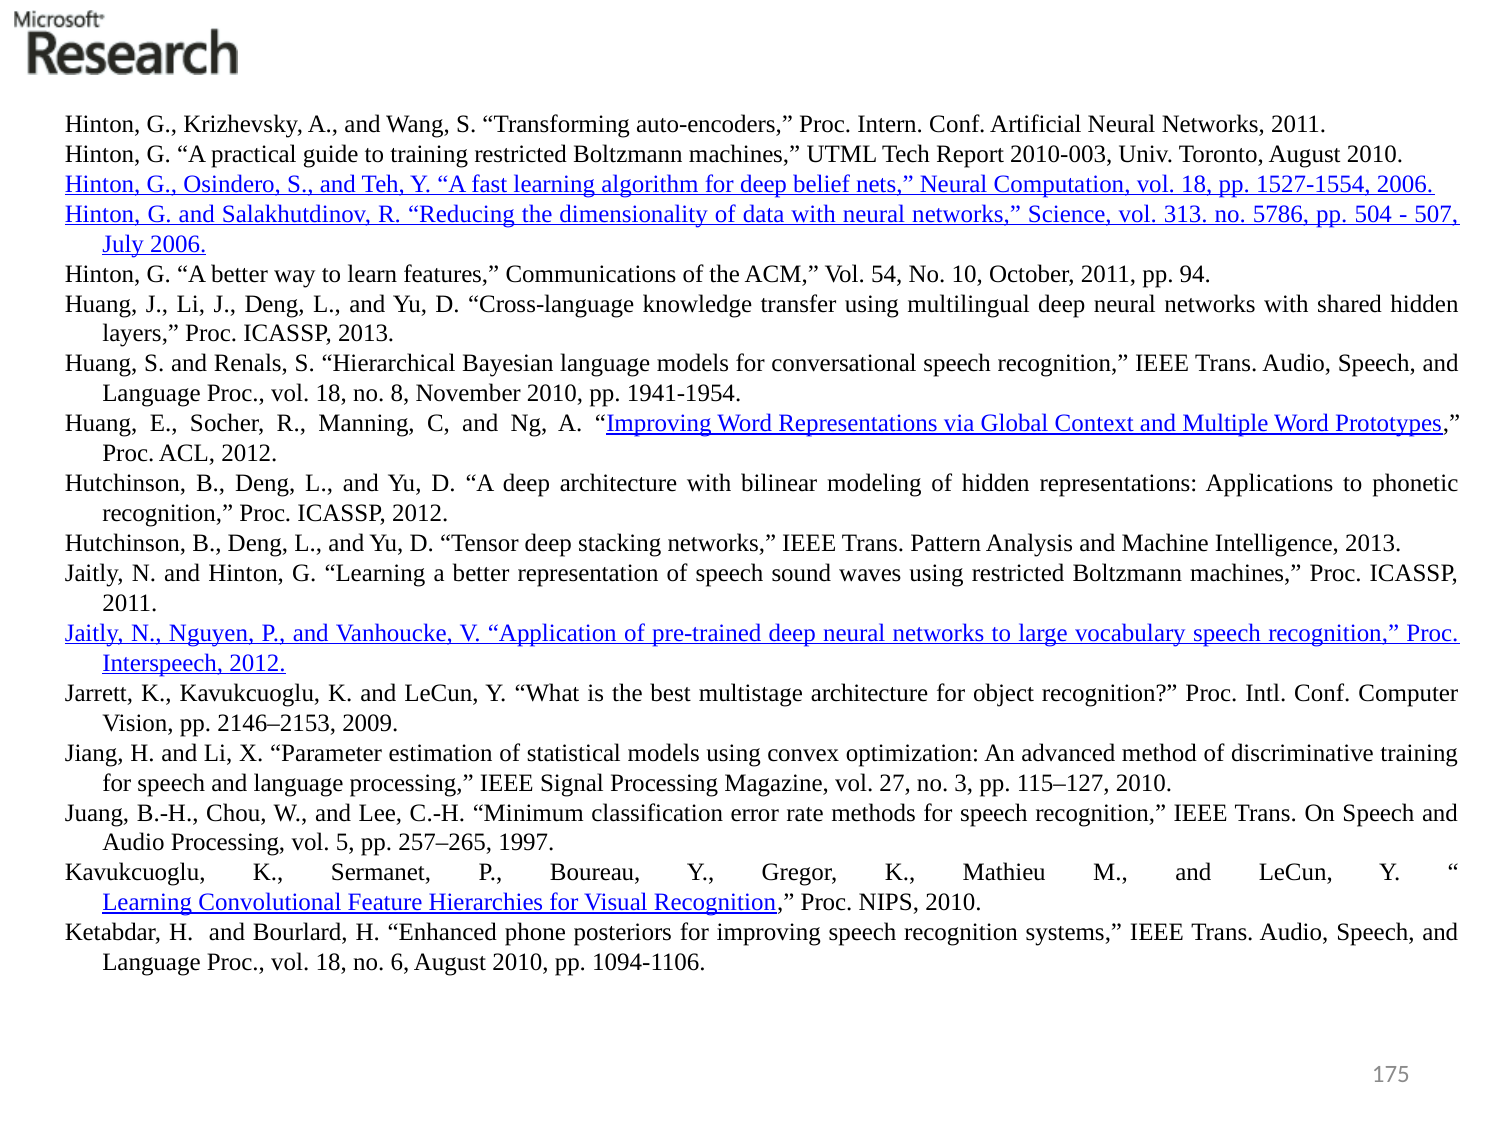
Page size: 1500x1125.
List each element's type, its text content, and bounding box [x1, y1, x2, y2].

slide_number 175 [1074, 1042, 1425, 1103]
text_box Hinton, G., Krizhevsky, A., and Wang, S. “Transforming auto-encoders,” Proc. Intern. Conf. Artificial Neural Networks, 2011. Hinton, G. “A practical guide to training restricted Boltzmann machines,” UTML Tech Report 2010-003, Univ. Toronto, August 2010. Hinton, G., Osindero, S., and Teh, Y. “A fast learning algorithm for deep belief nets,” Neural Computation, vol. 18, pp. 1527-1554, 2006. Hinton, G. and Salakhutdinov, R. “Reducing the dimensionality of data with neural networks,” Science, vol. 313. no. 5786, pp. 504 - 507, July 2006. Hinton, G. “A better way to learn features,” Communications of the ACM,” Vol. 54, No. 10, October, 2011, pp. 94. Huang, J., Li, J., Deng, L., and Yu, D. “Cross-language knowledge transfer using multilingual deep neural networks with shared hidden layers,” Proc. ICASSP, 2013. Huang, S. and Renals, S. “Hierarchical Bayesian language models for conversational speech recognition,” IEEE Trans. Audio, Speech, and Language Proc., vol. 18, no. 8, November 2010, pp. 1941-1954. Huang, E., Socher, R., Manning, C, and Ng, A. “Improving Word Representations via Global Context and Multiple Word Prototypes,” Proc. ACL, 2012. Hutchinson, B., Deng, L., and Yu, D. “A deep architecture with bilinear modeling of hidden representations: Applications to phonetic recognition,” Proc. ICASSP, 2012. Hutchinson, B., Deng, L., and Yu, D. “Tensor deep stacking networks,” IEEE Trans. Pattern Analysis and Machine Intelligence, 2013. Jaitly, N. and Hinton, G. “Learning a better representation of speech sound waves using restricted Boltzmann machines,” Proc. ICASSP, 2011. Jaitly, N., Nguyen, P., and Vanhoucke, V. “Application of pre-trained deep neural networks to large vocabulary speech recognition,” Proc. Interspeech, 2012. Jarrett, K., Kavukcuoglu, K. and LeCun, Y. “What is the best multistage architecture for object recognition?” Proc. Intl. Conf. Computer Vision, pp. 2146–2153, 2009. Jiang, H. and Li, X. “Parameter estimation of statistical models using convex optimization: An advanced method of discriminative training for speech and language processing,” IEEE Signal Processing Magazine, vol. 27, no. 3, pp. 115–127, 2010. Juang, B.-H., Chou, W., and Lee, C.-H. “Minimum classification error rate methods for speech recognition,” IEEE Trans. On Speech and Audio Processing, vol. 5, pp. 257–265, 1997. Kavukcuoglu, K., Sermanet, P., Boureau, Y., Gregor, K., Mathieu M., and LeCun, Y. “Learning Convolutional Feature Hierarchies for Visual Recognition,” Proc. NIPS, 2010. Ketabdar, H. and Bourlard, H. “Enhanced phone posteriors for improving speech recognition systems,” IEEE Trans. Audio, Speech, and Language Proc., vol. 18, no. 6, August 2010, pp. 1094-1106. [49, 99, 1475, 983]
picture [14, 10, 238, 75]
